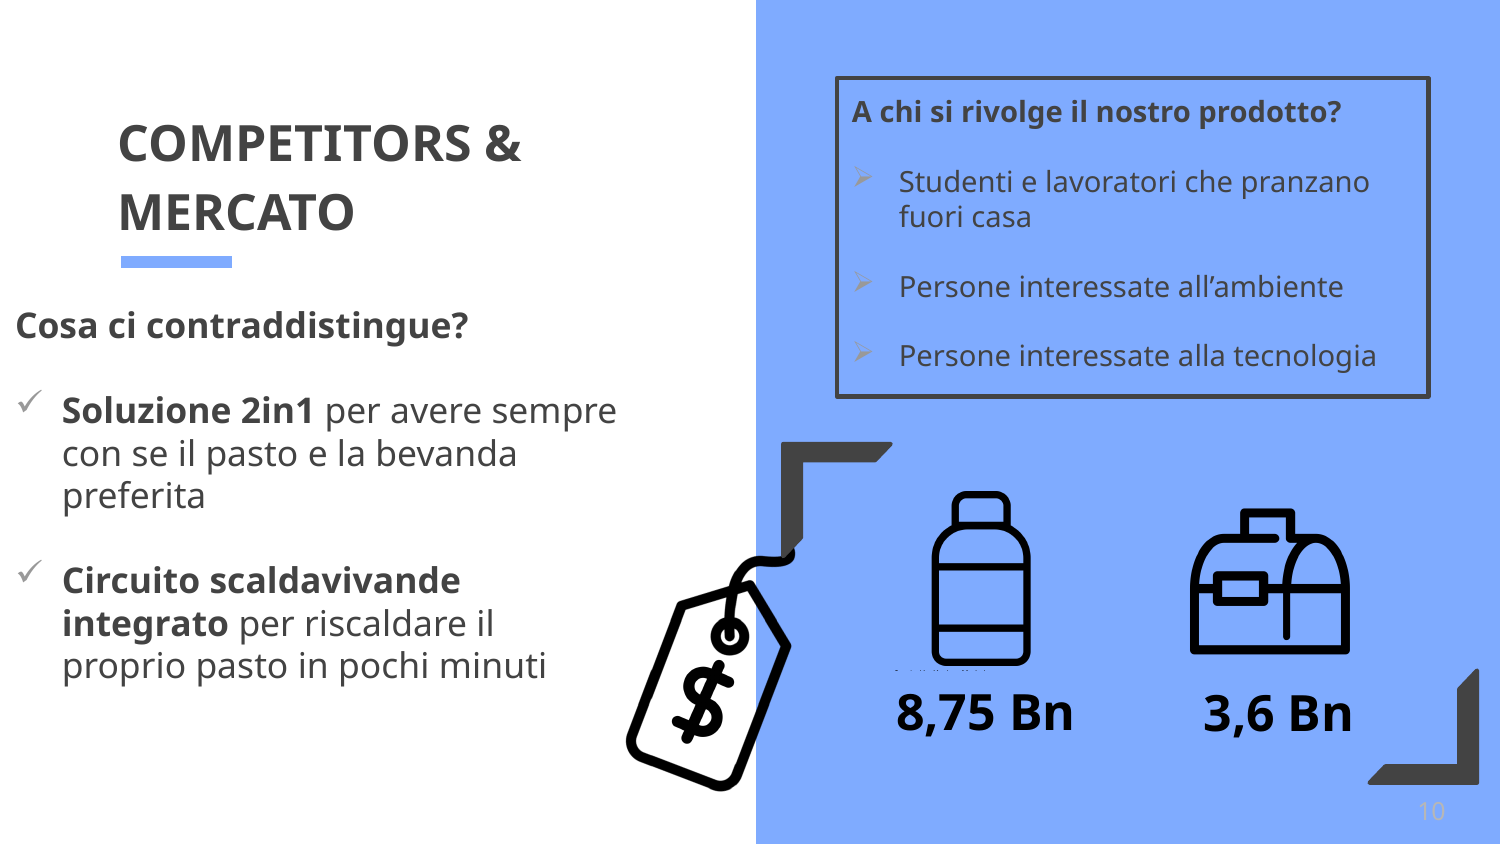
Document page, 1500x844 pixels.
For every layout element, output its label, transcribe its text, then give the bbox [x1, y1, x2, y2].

subtitle Cosa ci contraddistingue? Soluzione 2in1 per avere sempre con se il pasto e la bevanda preferita Circuito scaldavivande integrato per riscaldare il proprio pasto in pochi minuti [0, 288, 634, 607]
text_box [1367, 668, 1480, 785]
text_box [781, 441, 893, 559]
slide_number 10 [1402, 764, 1493, 830]
picture [563, 530, 889, 839]
text_box 8,75 Bn [867, 673, 1104, 748]
text_box 3,6 Bn [1116, 673, 1403, 749]
title COMPETITORS & MERCATO [102, 160, 689, 256]
text_box A chi si rivolge il nostro prodotto? Studenti e lavoratori che pranzano fuori casa Persone interessate all’ambiente Persone interessate alla tecnologia [835, 76, 1431, 399]
picture [879, 491, 1083, 671]
picture [1156, 491, 1384, 672]
